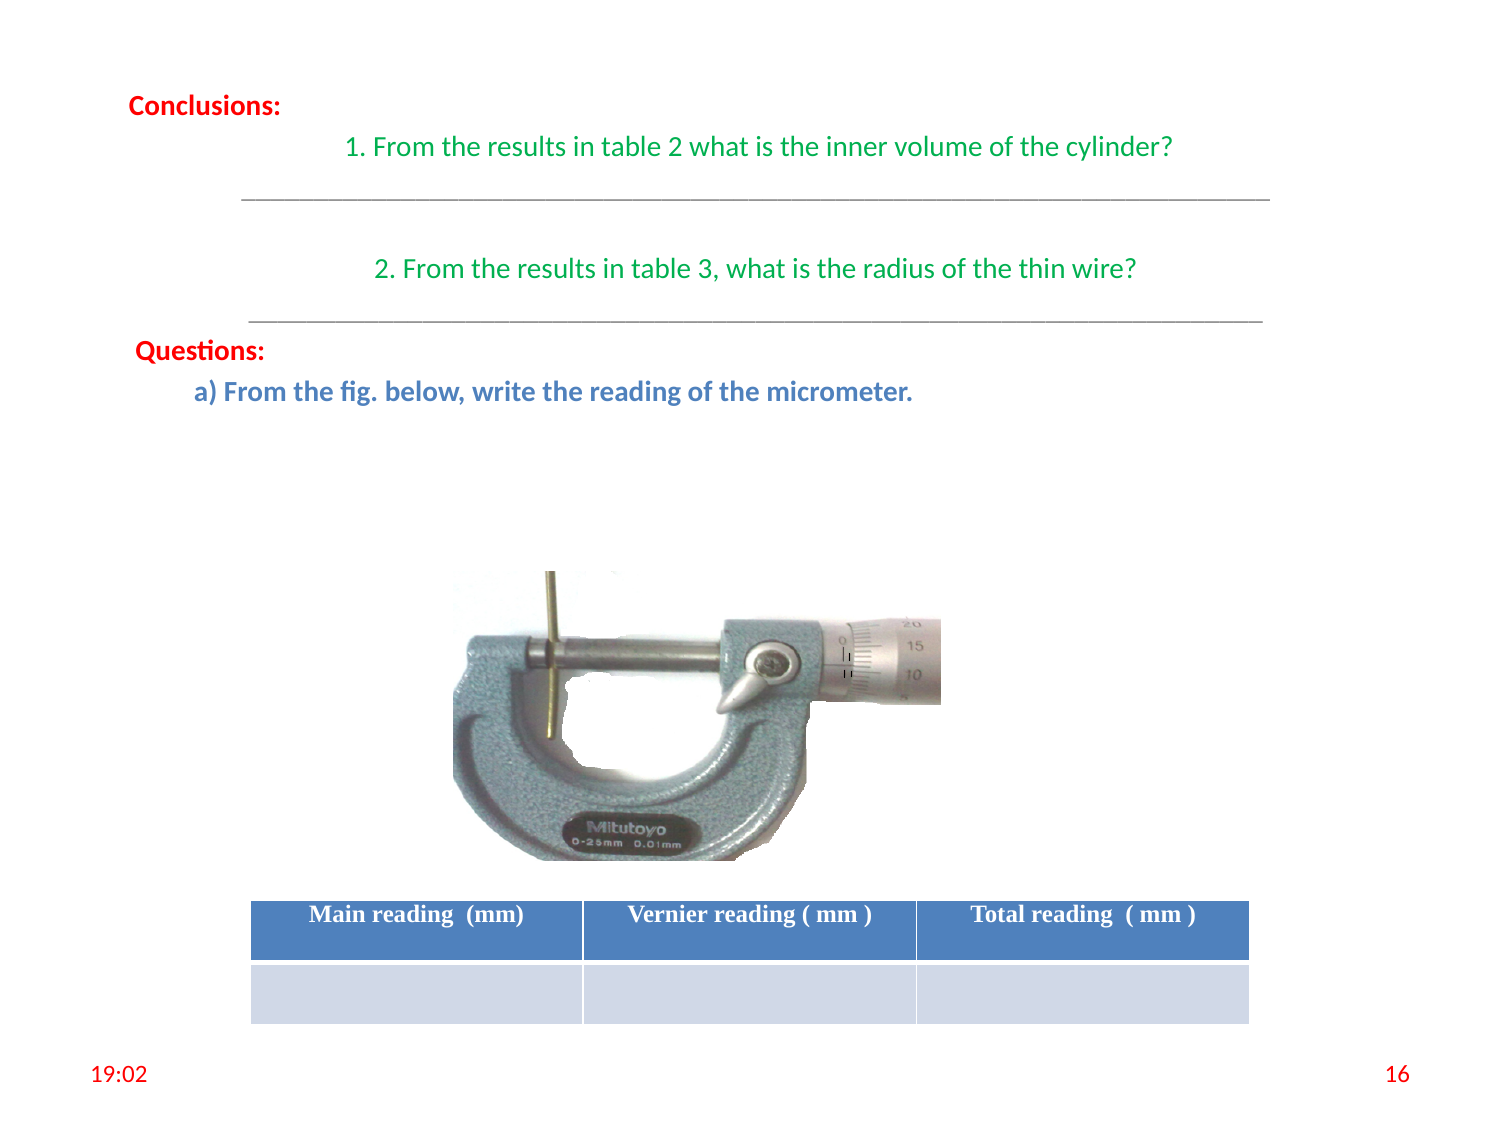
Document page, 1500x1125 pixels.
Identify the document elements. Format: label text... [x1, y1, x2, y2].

subtitle Conclusions: 1. From the results in table 2 what is the inner volume of the cylinder? _______________________________________________________________________ 2. From the results in table 3, what is the radius of the thin wire? ______________________________________________________________________ Questions: a) From the fig. below, write the reading of the micrometer. [75, 37, 1438, 1038]
picture [449, 562, 954, 863]
table_header Main reading (mm) [251, 901, 582, 960]
table_cell [584, 965, 916, 1024]
table_cell [251, 965, 582, 1024]
table_header Total reading ( mm ) [917, 901, 1249, 960]
slide_number الثلاثاء، 05 تشرين الأول، 2021 [75, 1042, 425, 1103]
table_header Vernier reading ( mm ) [584, 901, 916, 960]
table_cell [917, 965, 1249, 1024]
slide_number 16 [1074, 1042, 1425, 1103]
